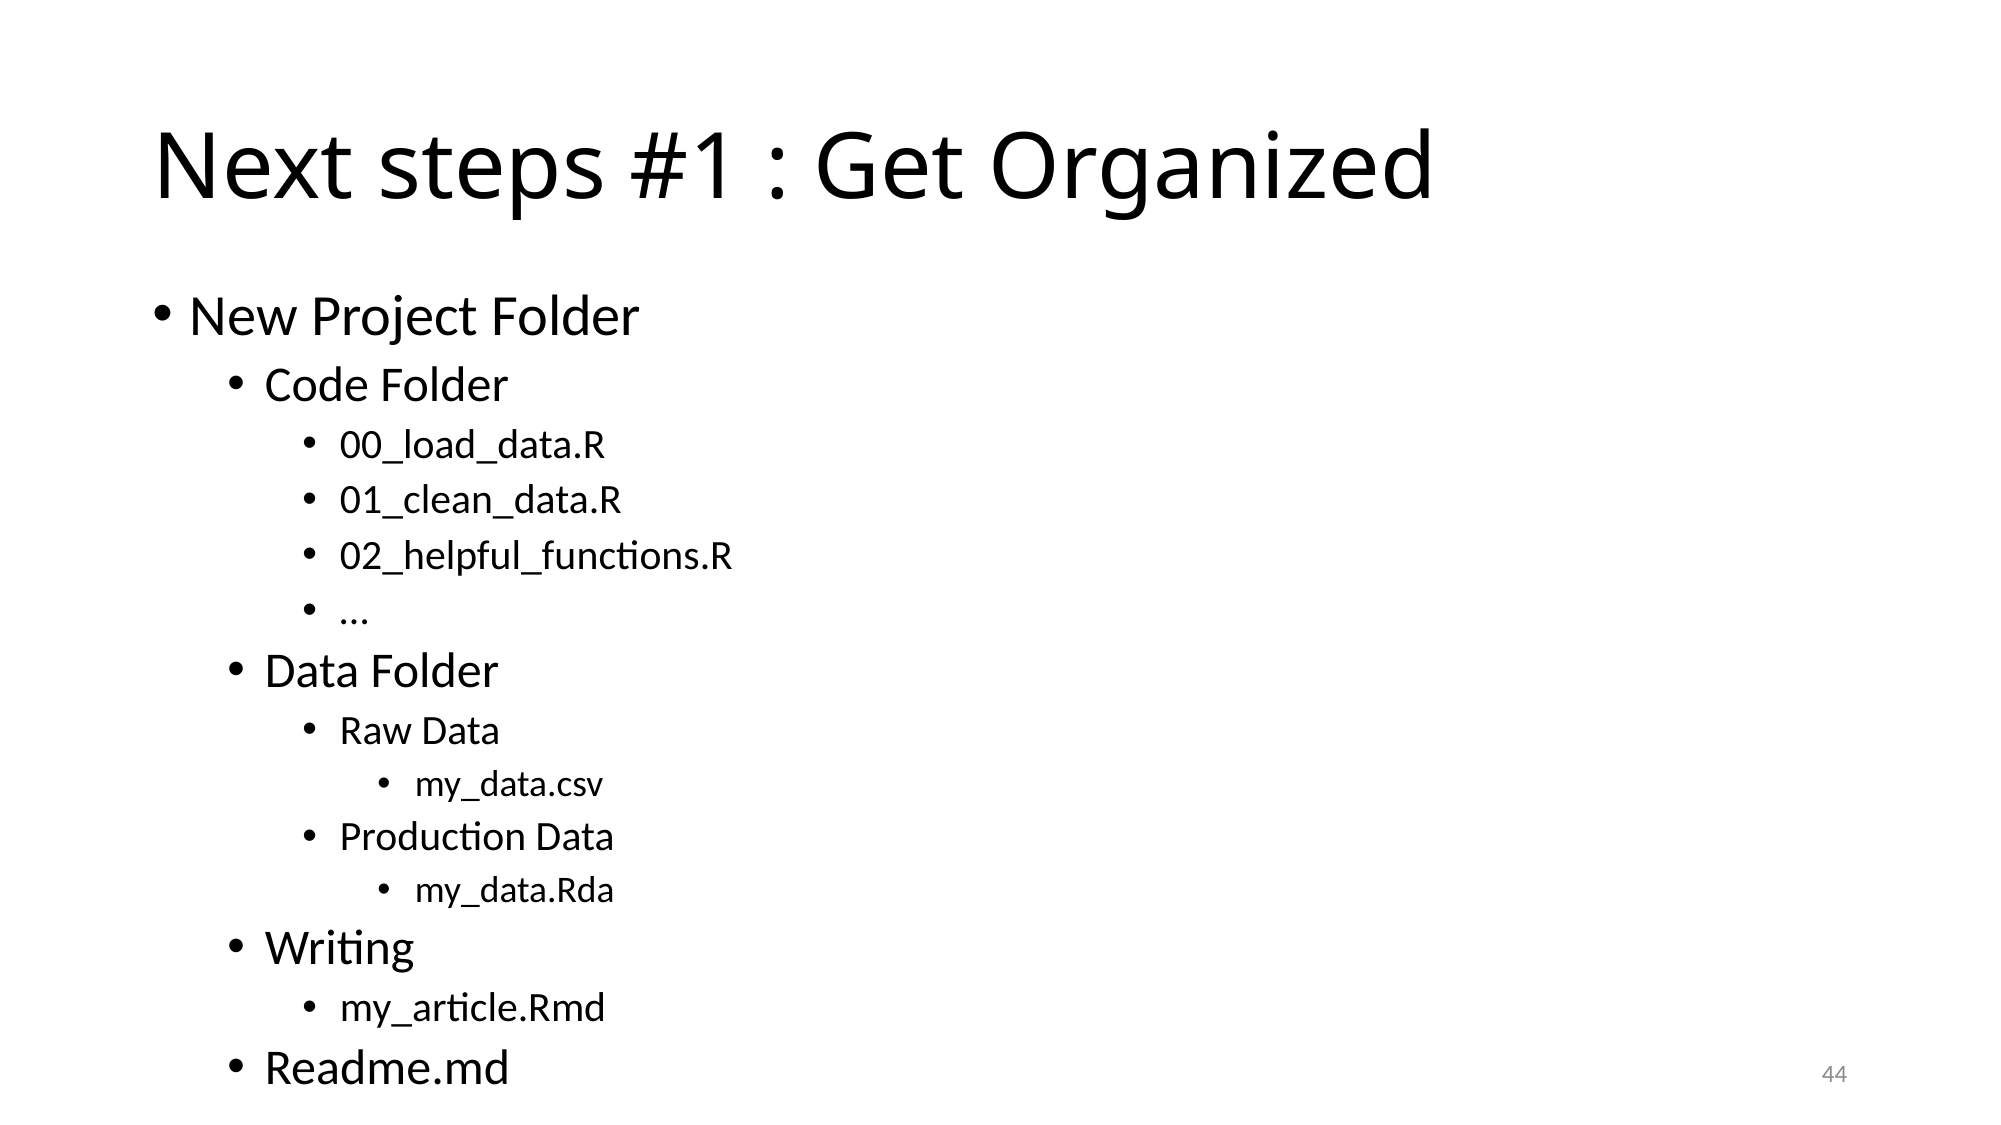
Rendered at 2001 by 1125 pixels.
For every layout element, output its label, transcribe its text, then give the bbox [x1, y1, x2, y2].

slide_number 44 [1412, 1042, 1863, 1103]
title Next steps #1 : Get Organized [137, 59, 1863, 278]
list New Project Folder Code Folder 00_load_data.R 01_clean_data.R 02_helpful_functions.R … Data Folder Raw Data my_data.csv Production Data my_data.Rda Writing my_article.Rmd Readme.md [137, 277, 885, 1109]
